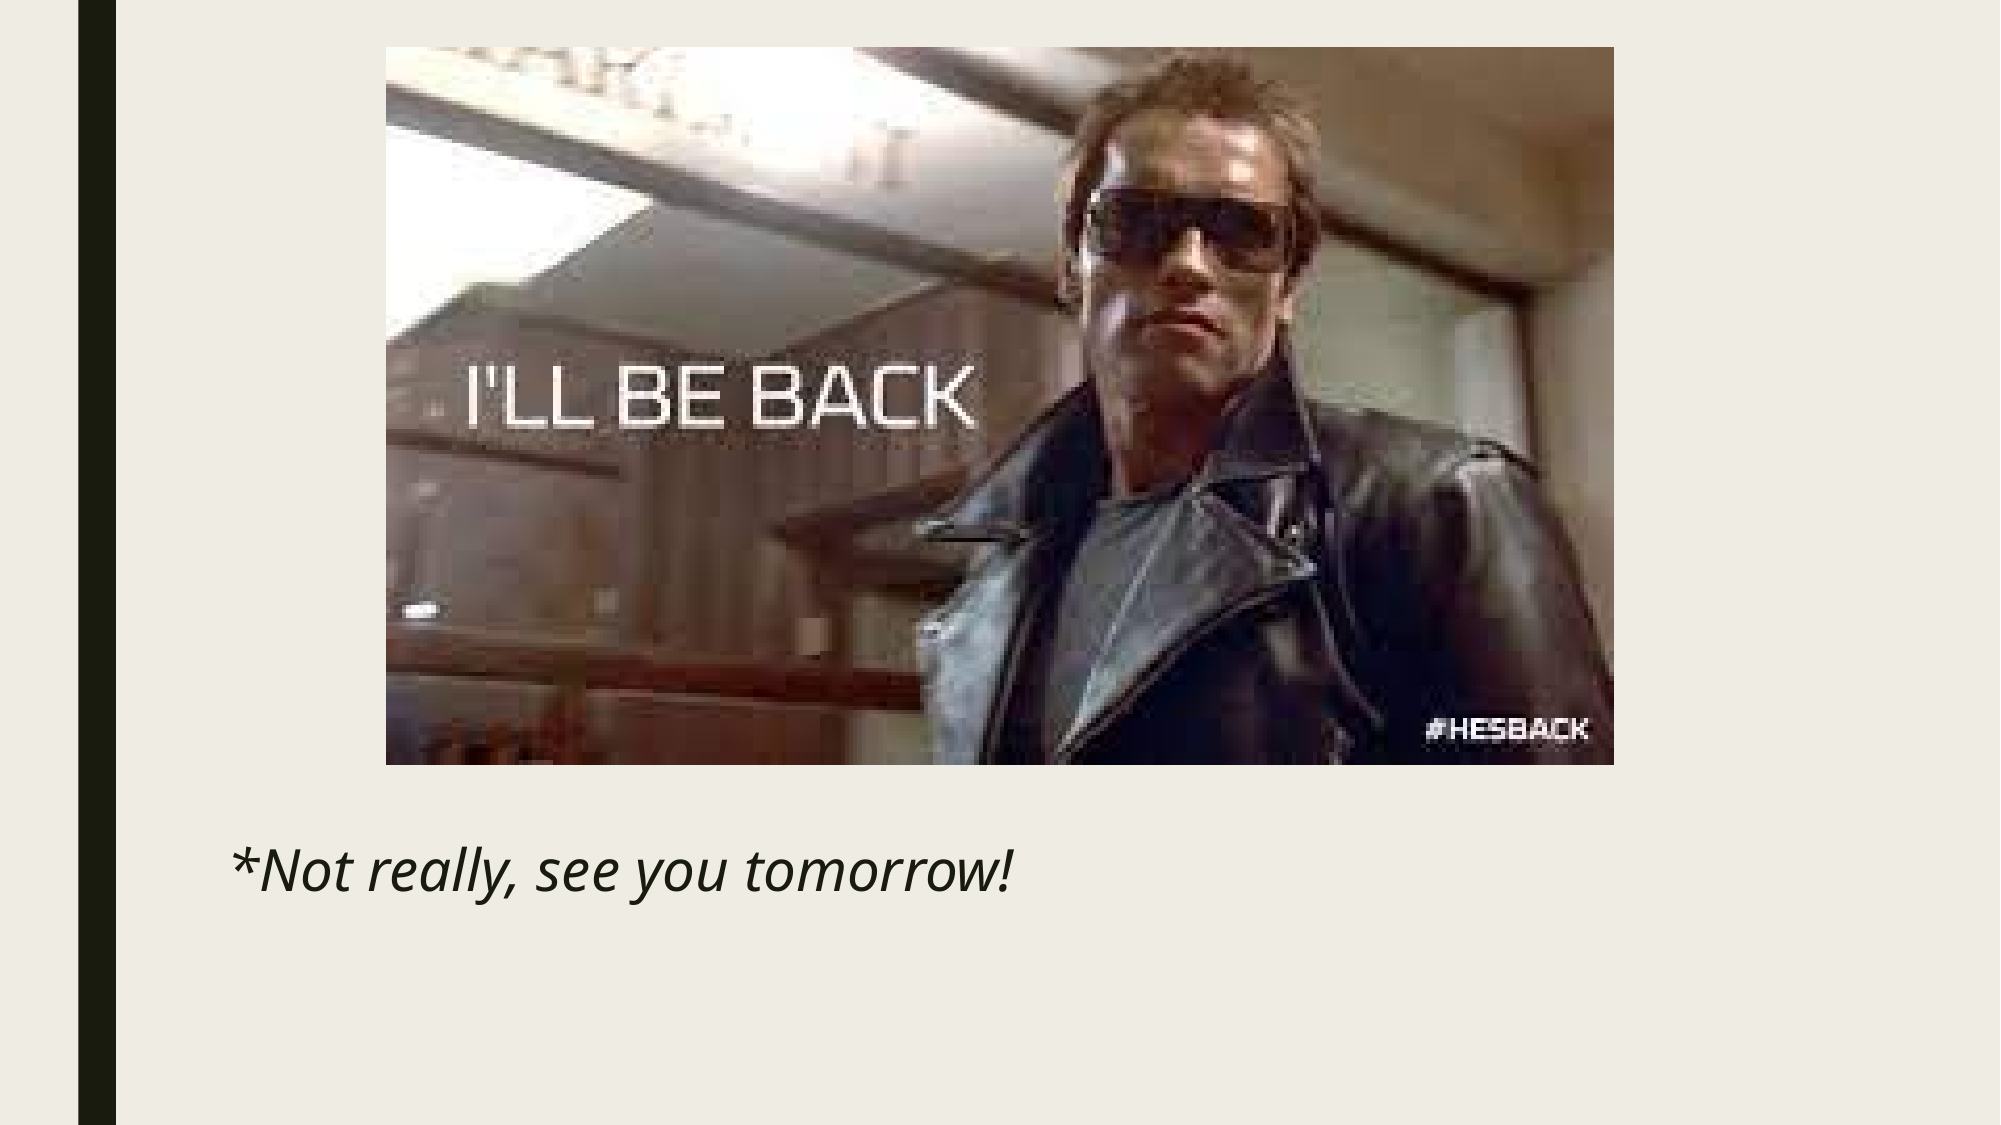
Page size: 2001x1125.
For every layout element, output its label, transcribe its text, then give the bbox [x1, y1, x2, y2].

picture [386, 47, 1614, 765]
title *Not really, see you tomorrow! [212, 834, 1788, 1078]
